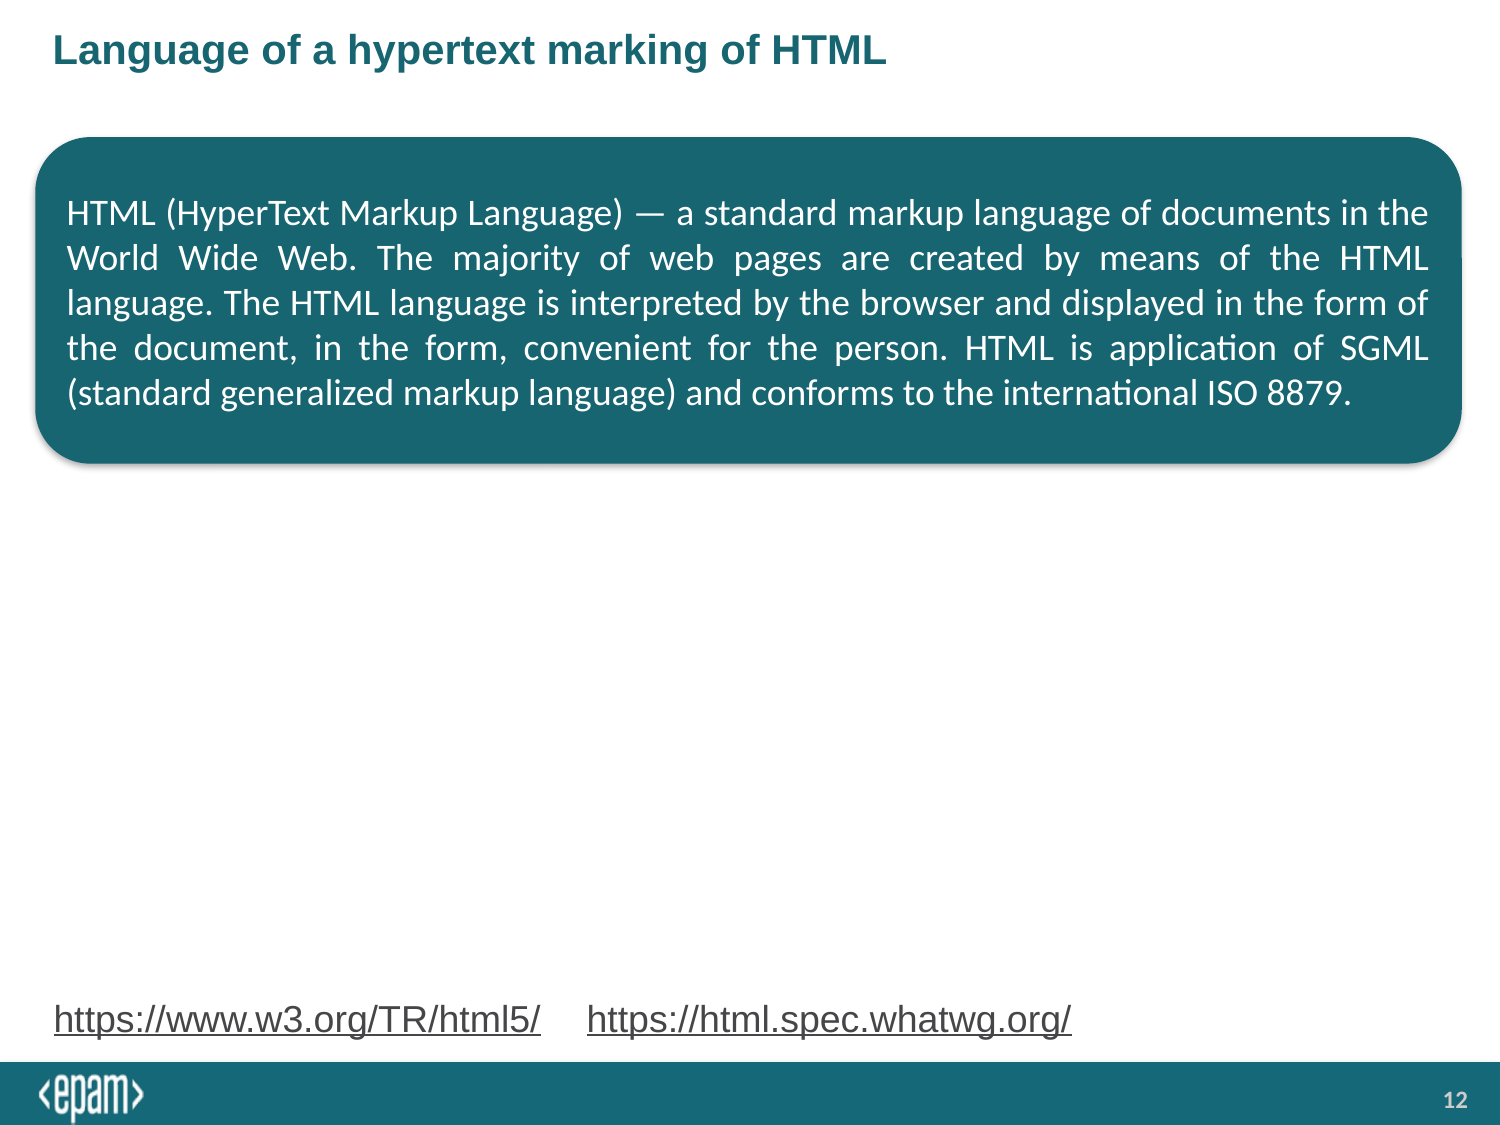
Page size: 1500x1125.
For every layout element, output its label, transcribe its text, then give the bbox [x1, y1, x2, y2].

text_box https://www.w3.org/TR/html5/ [38, 987, 567, 1048]
title Language of a hypertext marking of HTML [0, 0, 1500, 95]
text_box https://html.spec.whatwg.org/ [571, 987, 1098, 1048]
picture [38, 1074, 144, 1125]
text_box HTML (HyperText Markup Language) — a standard markup language of documents in the World Wide Web. The majority of web pages are created by means of the HTML language. The HTML language is interpreted by the browser and displayed in the form of the document, in the form, convenient for the person. HTML is application of SGML (standard generalized markup language) and conforms to the international ISO 8879. [35, 137, 1462, 464]
